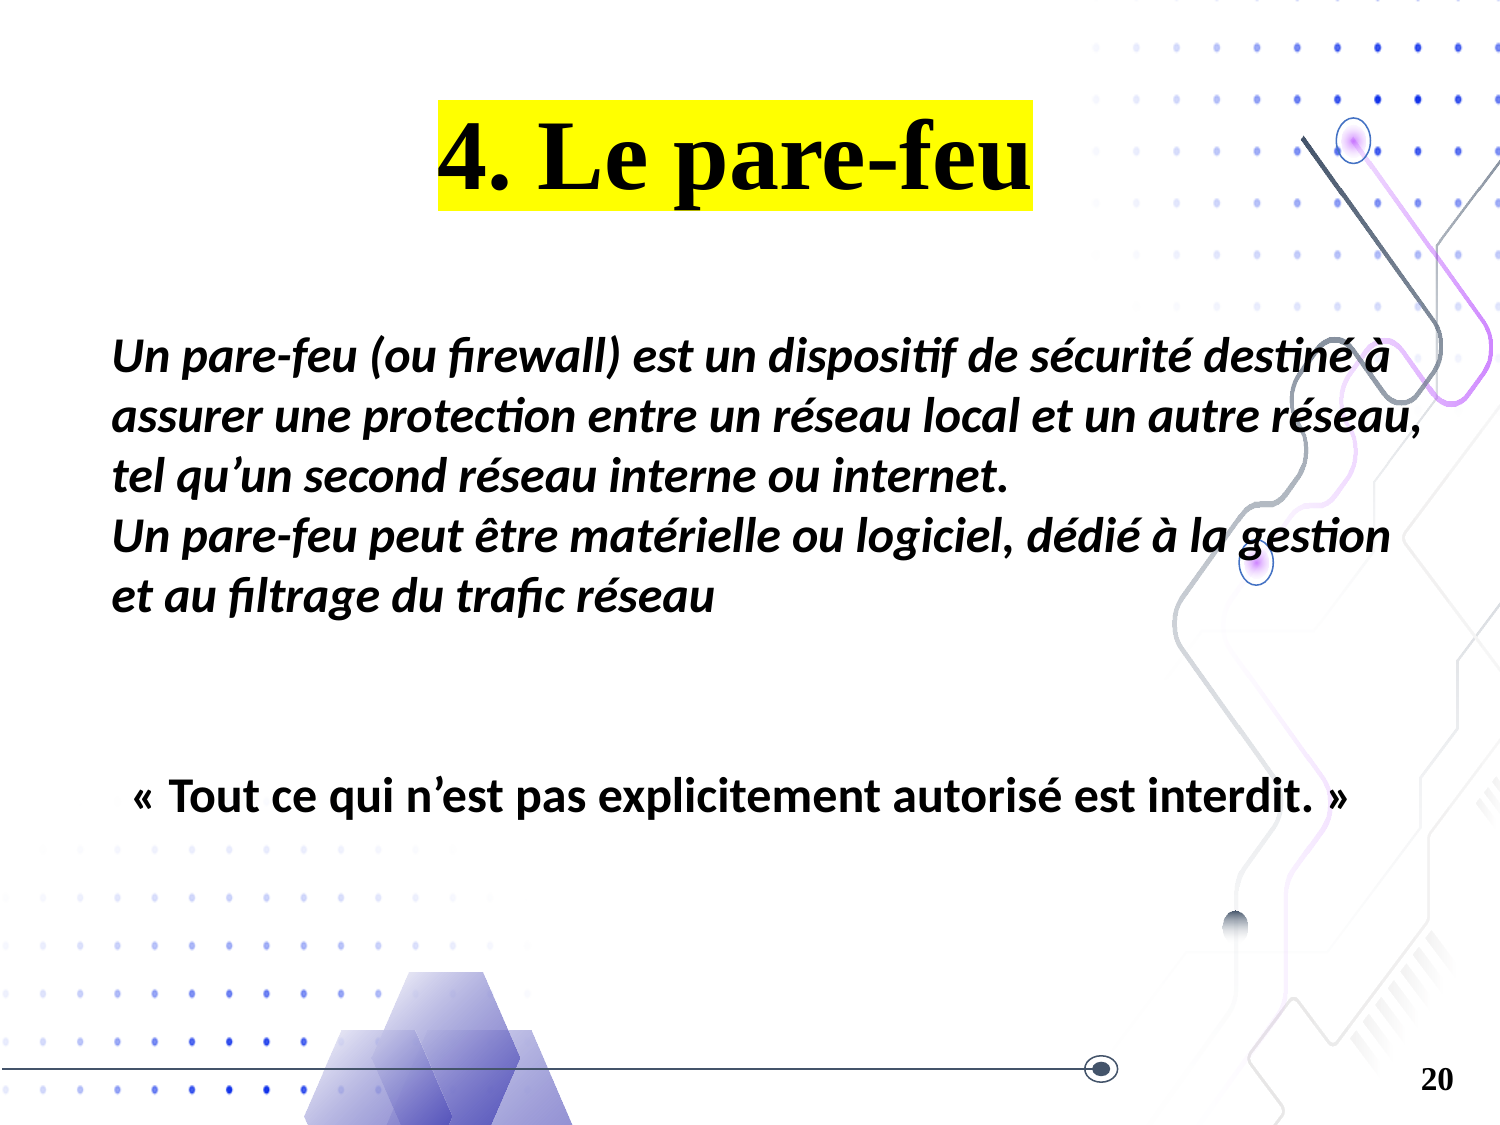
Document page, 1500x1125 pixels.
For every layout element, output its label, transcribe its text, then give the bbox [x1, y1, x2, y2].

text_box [2, 1055, 1118, 1083]
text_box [1064, 0, 1500, 1125]
text_box Un pare-feu (ou firewall) est un dispositif de sécurité destiné à assurer une protection entre un réseau local et un autre réseau, tel qu’un second réseau interne ou internet. Un pare-feu peut être matérielle ou logiciel, dédié à la gestion et au filtrage du trafic réseau [96, 315, 1064, 630]
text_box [0, 733, 582, 1125]
text_box 4. Le pare-feu [0, 81, 1064, 287]
text_box « Tout ce qui n’est pas explicitement autorisé est interdit. » [582, 755, 1064, 831]
